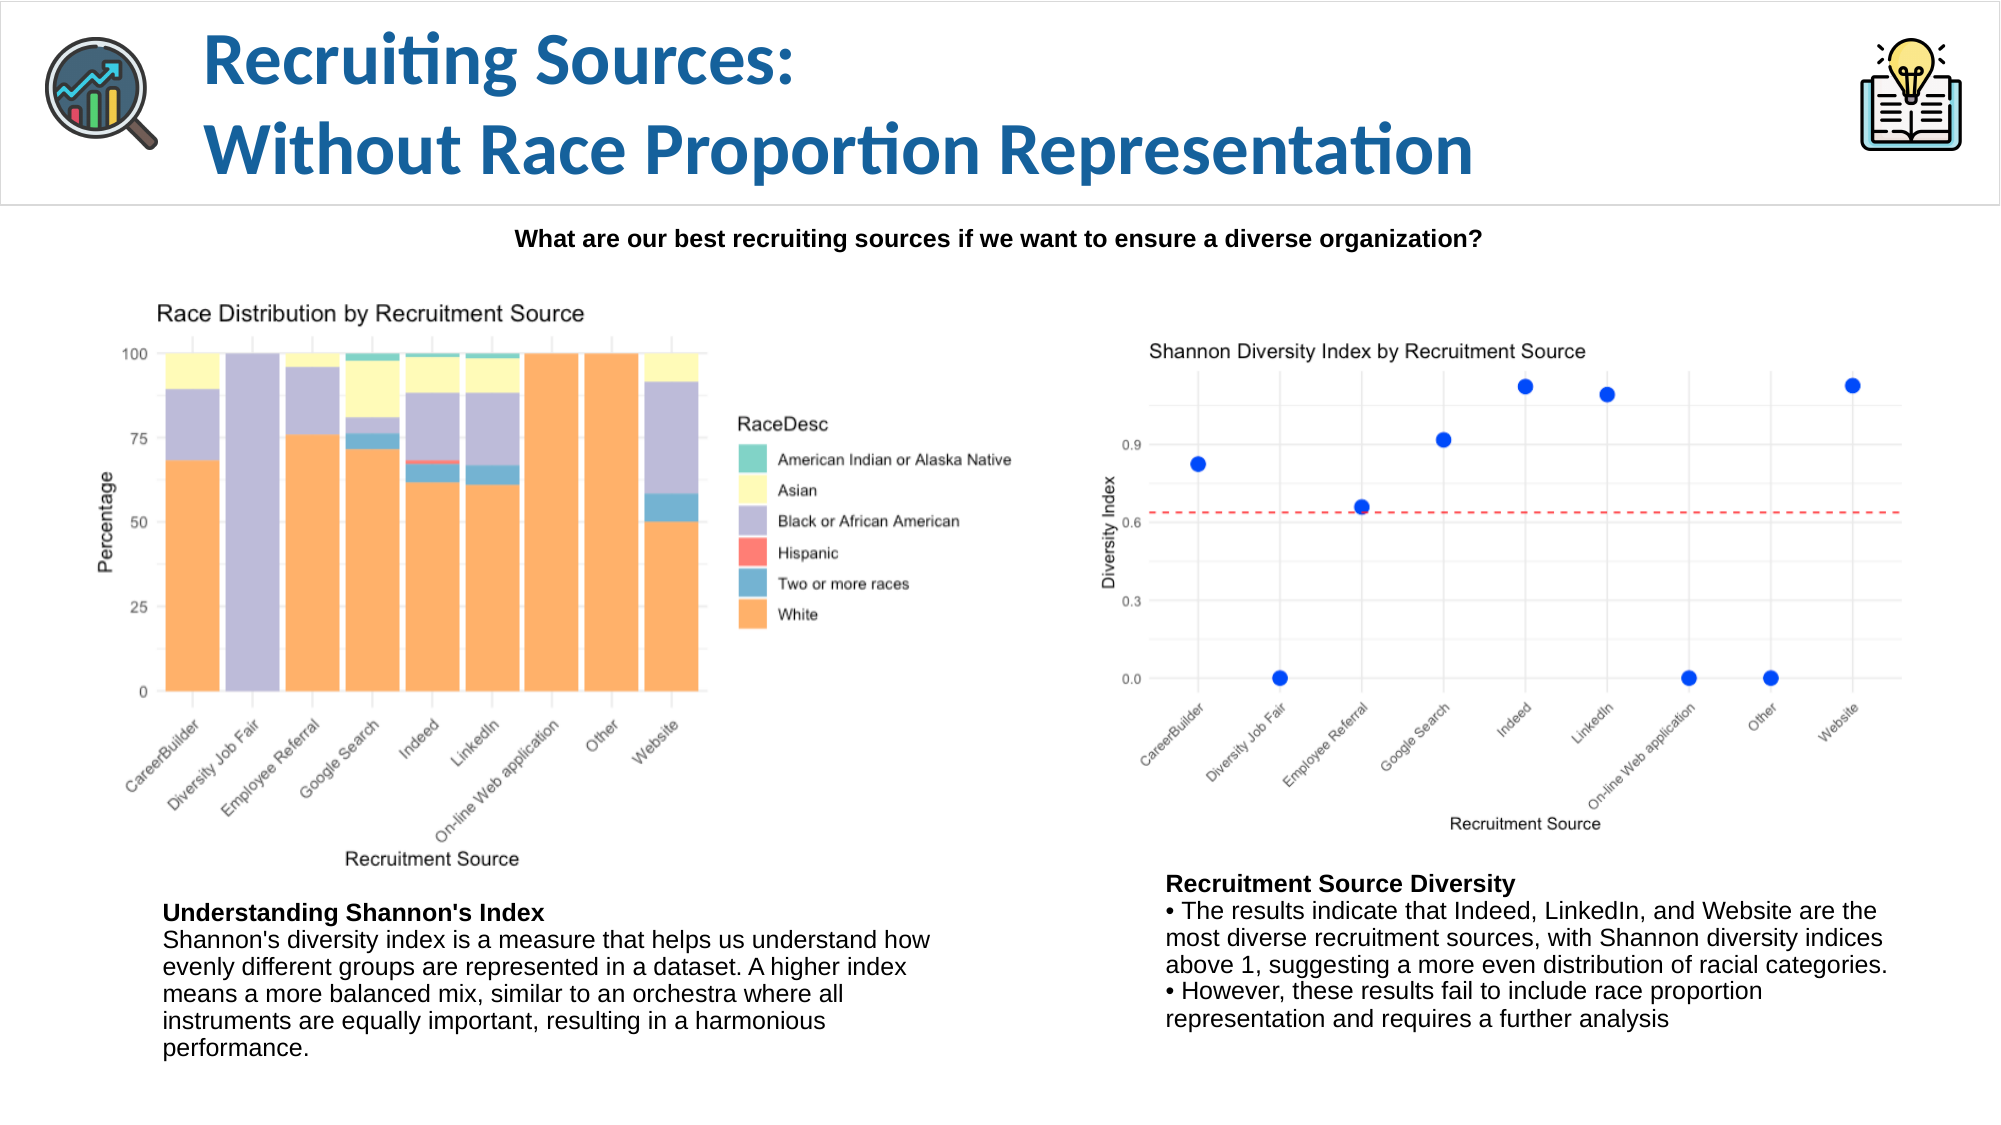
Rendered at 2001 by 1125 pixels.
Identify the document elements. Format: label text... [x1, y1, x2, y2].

text_box What are our best recruiting sources if we want to ensure a diverse organization? [0, 215, 2000, 264]
picture [45, 37, 158, 150]
picture [1855, 38, 1967, 151]
picture [1097, 338, 1904, 837]
list Recruitment Source Diversity • The results indicate that Indeed, LinkedIn, and Website are the most diverse recruitment sources, with Shannon diversity indices above 1, suggesting a more even distribution of racial categories. • However, these results fail to include race proportion representation and requires a further analysis [1123, 865, 1935, 1076]
text_box Understanding Shannon's Index Shannon's diversity index is a measure that helps us understand how evenly different groups are represented in a dataset. A higher index means a more balanced mix, similar to an orchestra where all instruments are equally important, resulting in a harmonious performance. [151, 878, 963, 1087]
picture [91, 297, 1023, 878]
title Recruiting Sources: Without Race Proportion Representation [191, 37, 1787, 163]
